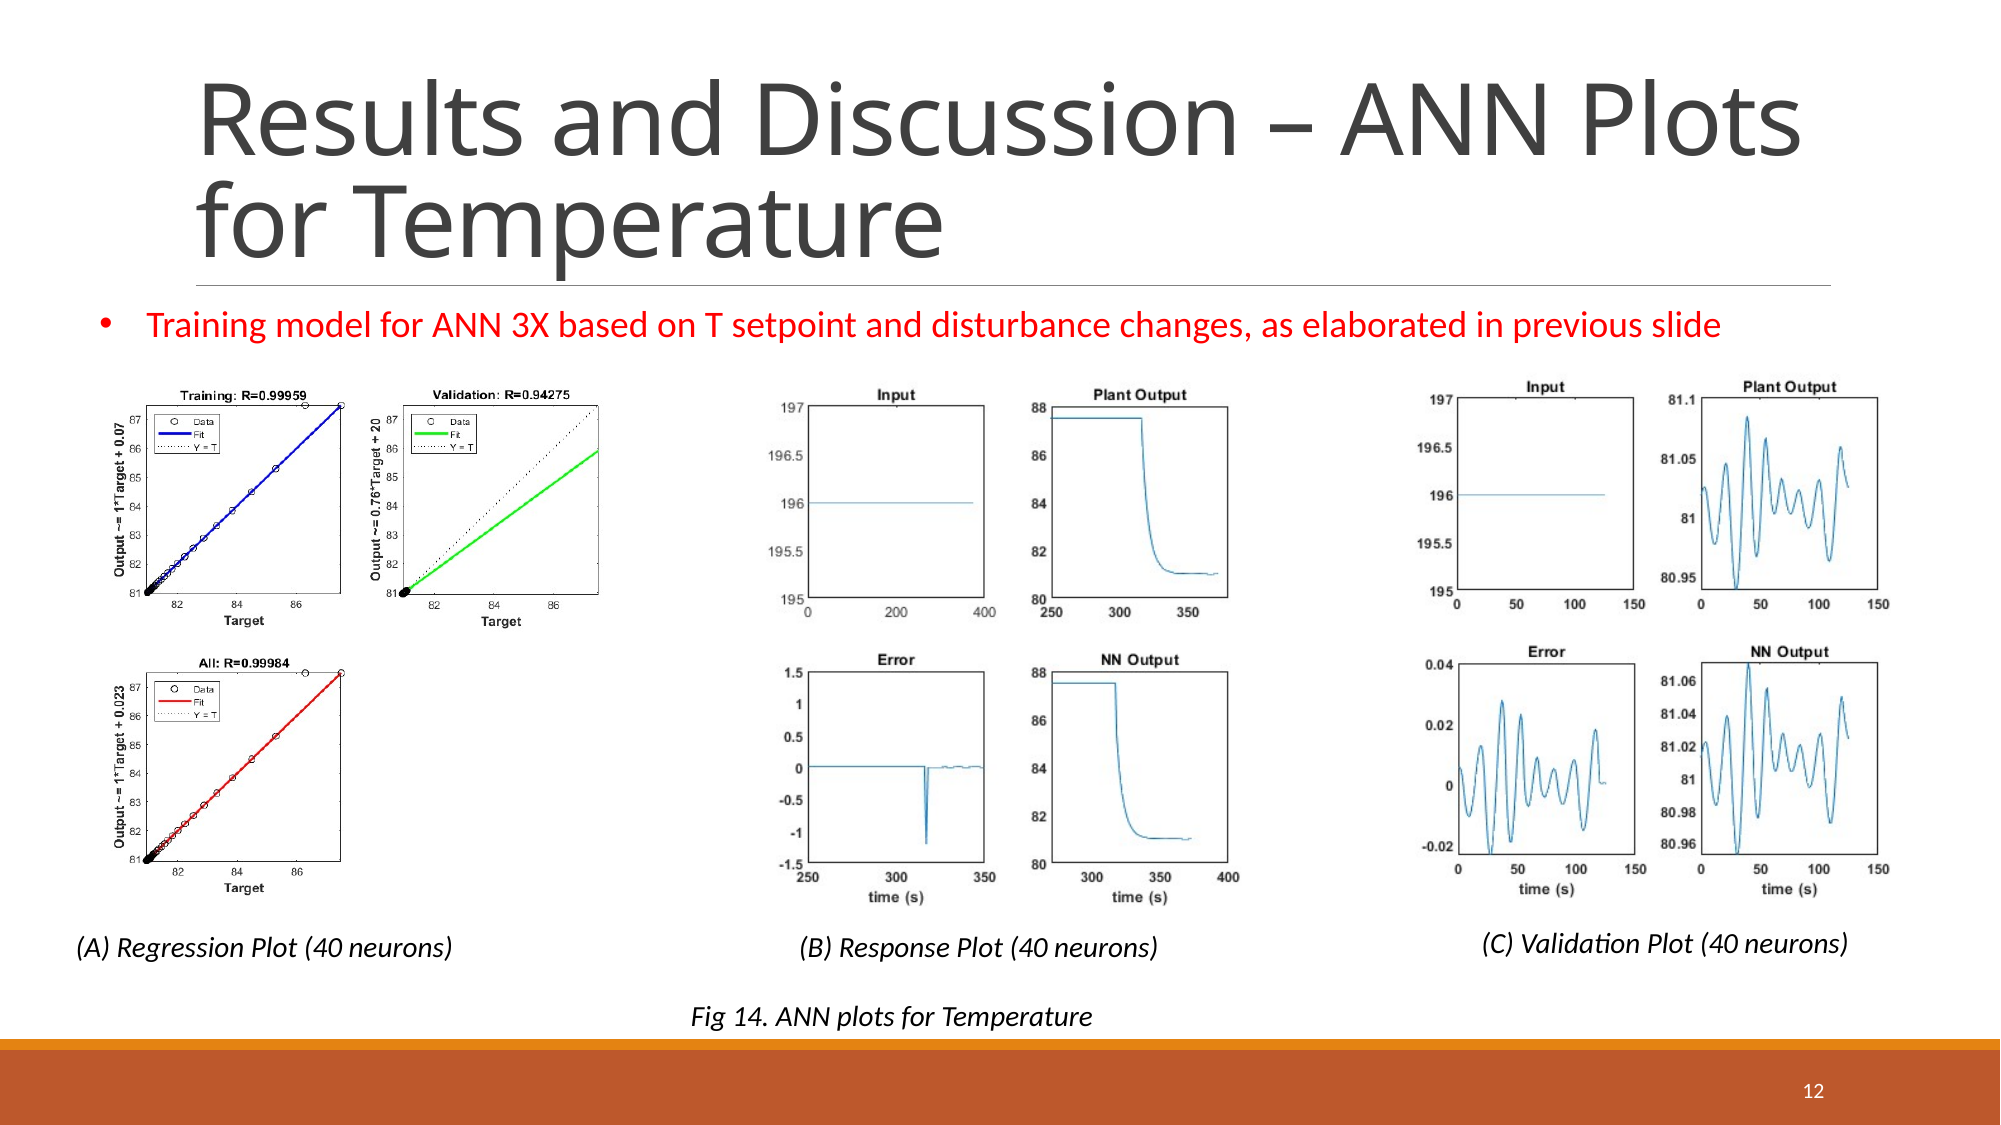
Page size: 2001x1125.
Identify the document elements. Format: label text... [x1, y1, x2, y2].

text_box Training model for ANN 3X based on T setpoint and disturbance changes, as elaborated in previous slide [84, 292, 1868, 353]
text_box (B) Response Plot (40 neurons) [784, 920, 1354, 971]
text_box Fig 14. ANN plots for Temperature [676, 989, 1246, 1040]
picture [83, 360, 640, 926]
picture [743, 360, 1282, 926]
text_box (A) Regression Plot (40 neurons) [60, 920, 598, 971]
picture [1393, 352, 1931, 918]
slide_number 12 [1624, 1059, 1840, 1120]
title Results and Discussion – ANN Plots for Temperature [180, 47, 1830, 285]
text_box (C) Validation Plot (40 neurons) [1466, 917, 2000, 967]
